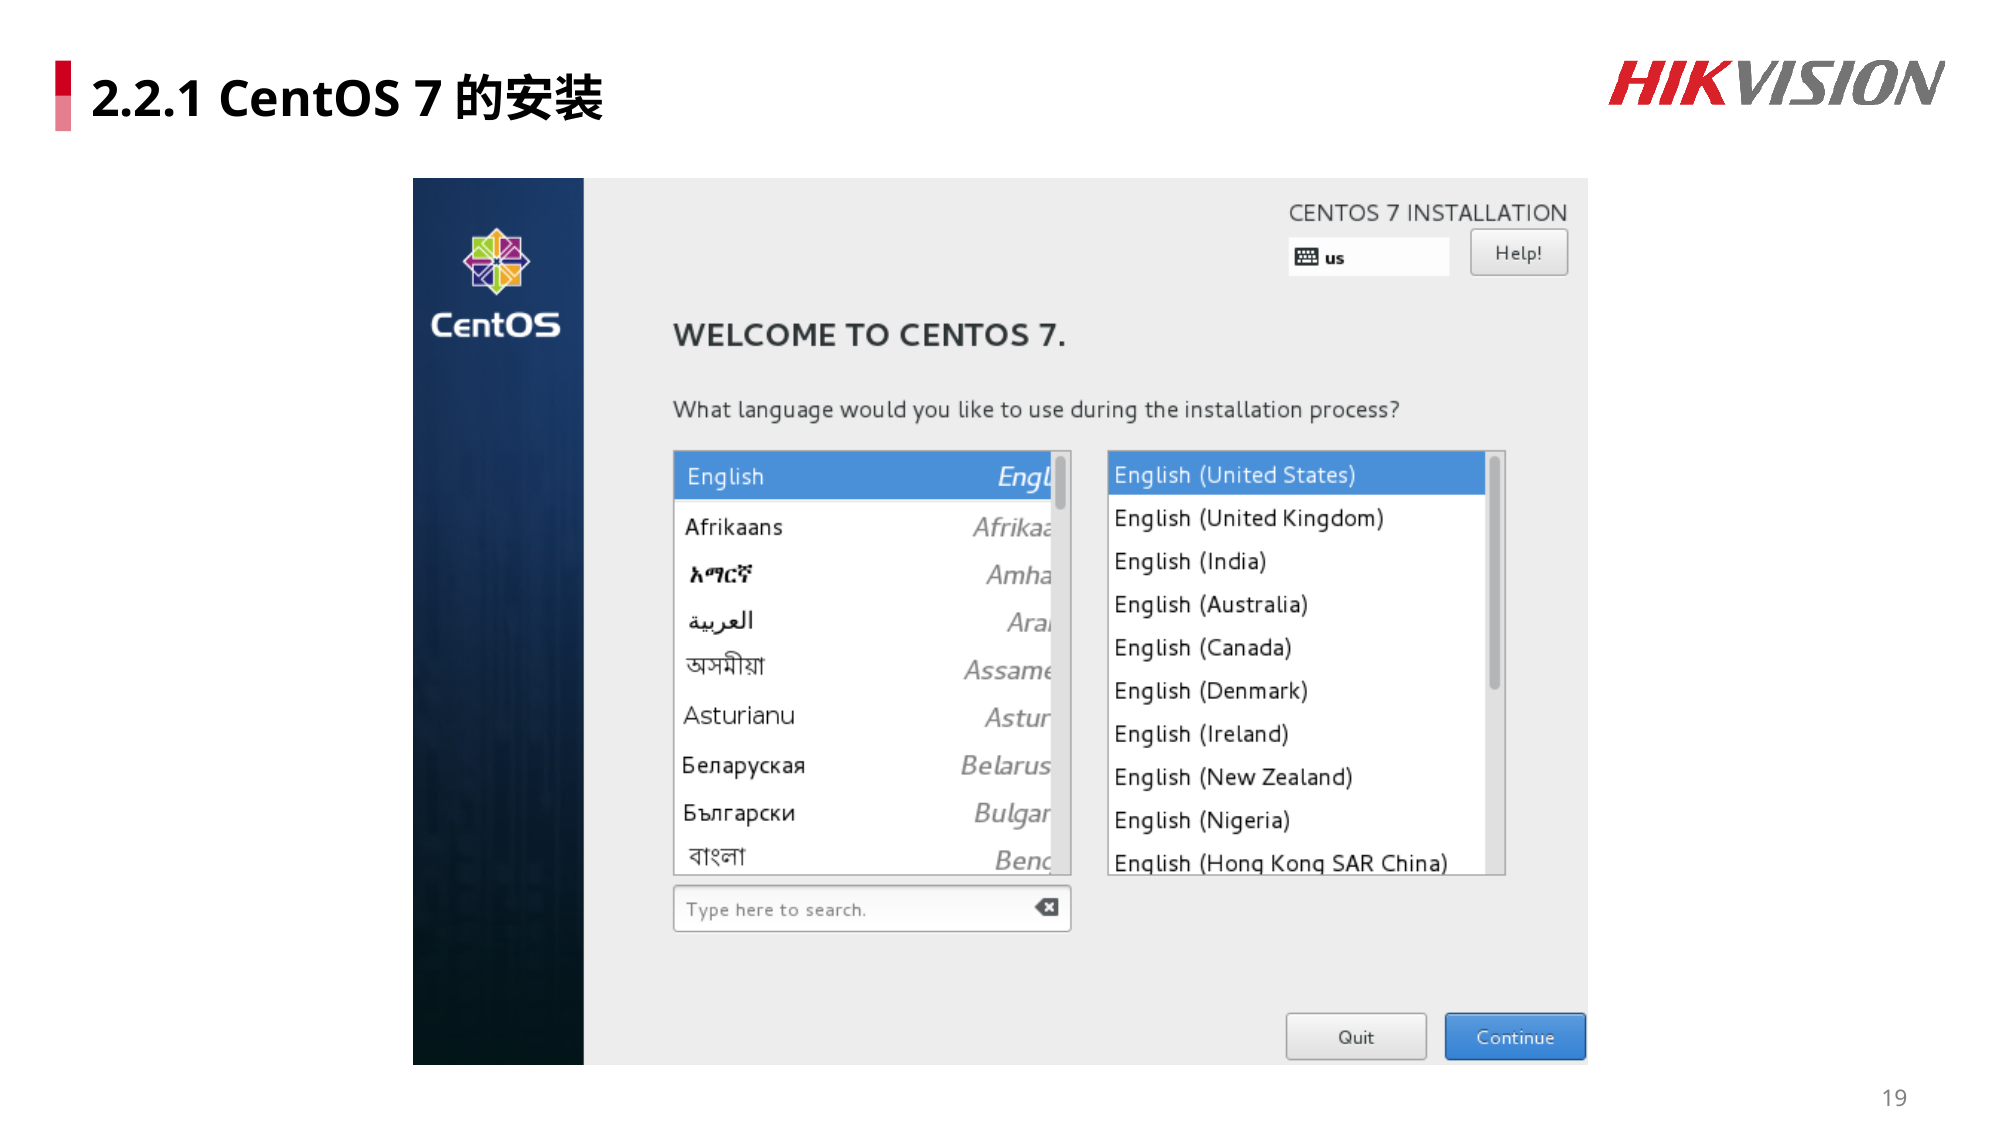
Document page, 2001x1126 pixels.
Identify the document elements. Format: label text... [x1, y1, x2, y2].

picture [1608, 60, 1946, 105]
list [412, 178, 1588, 1065]
title 2.2.1 CentOS 7的安装 [71, 60, 1001, 132]
